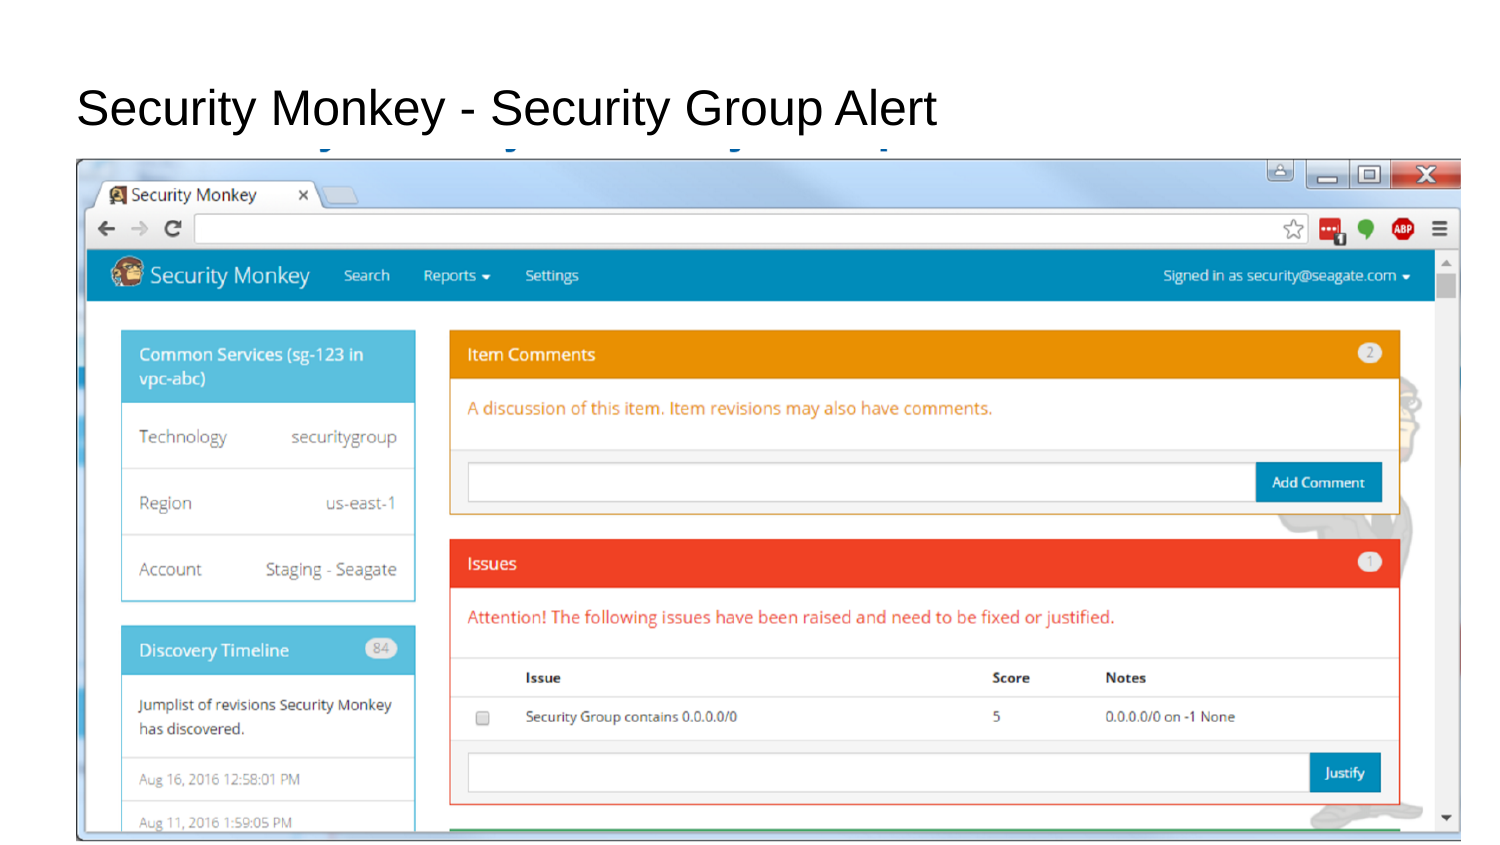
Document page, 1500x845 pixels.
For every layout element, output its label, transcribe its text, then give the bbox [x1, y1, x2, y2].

picture [75, 149, 1462, 845]
title Security Monkey - Security Group Alert [76, 0, 1275, 135]
